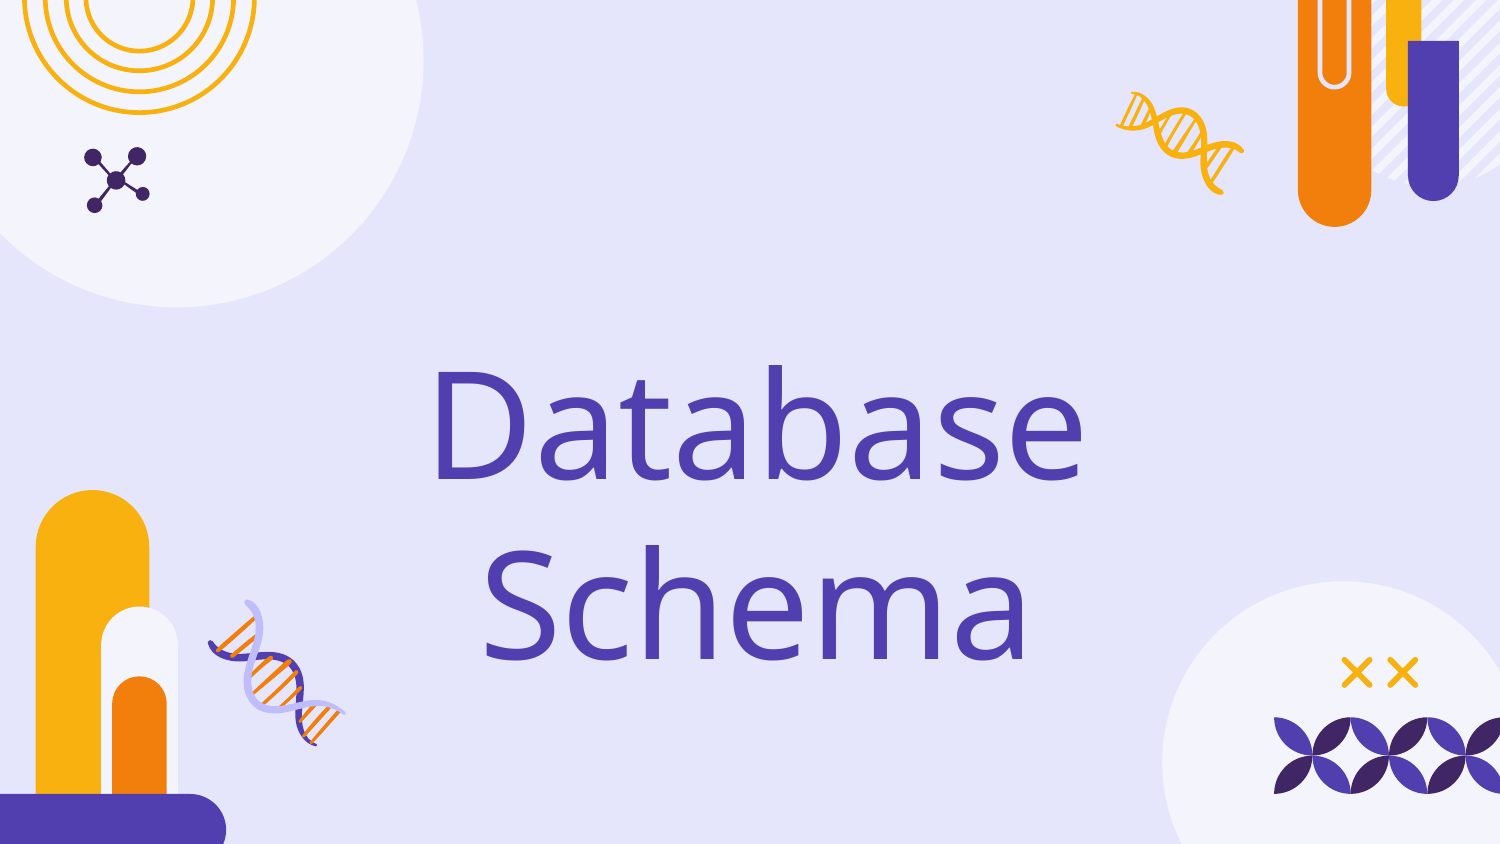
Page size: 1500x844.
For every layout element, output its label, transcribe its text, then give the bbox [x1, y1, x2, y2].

title Database Schema [114, 314, 1400, 558]
text_box [1407, 40, 1459, 202]
